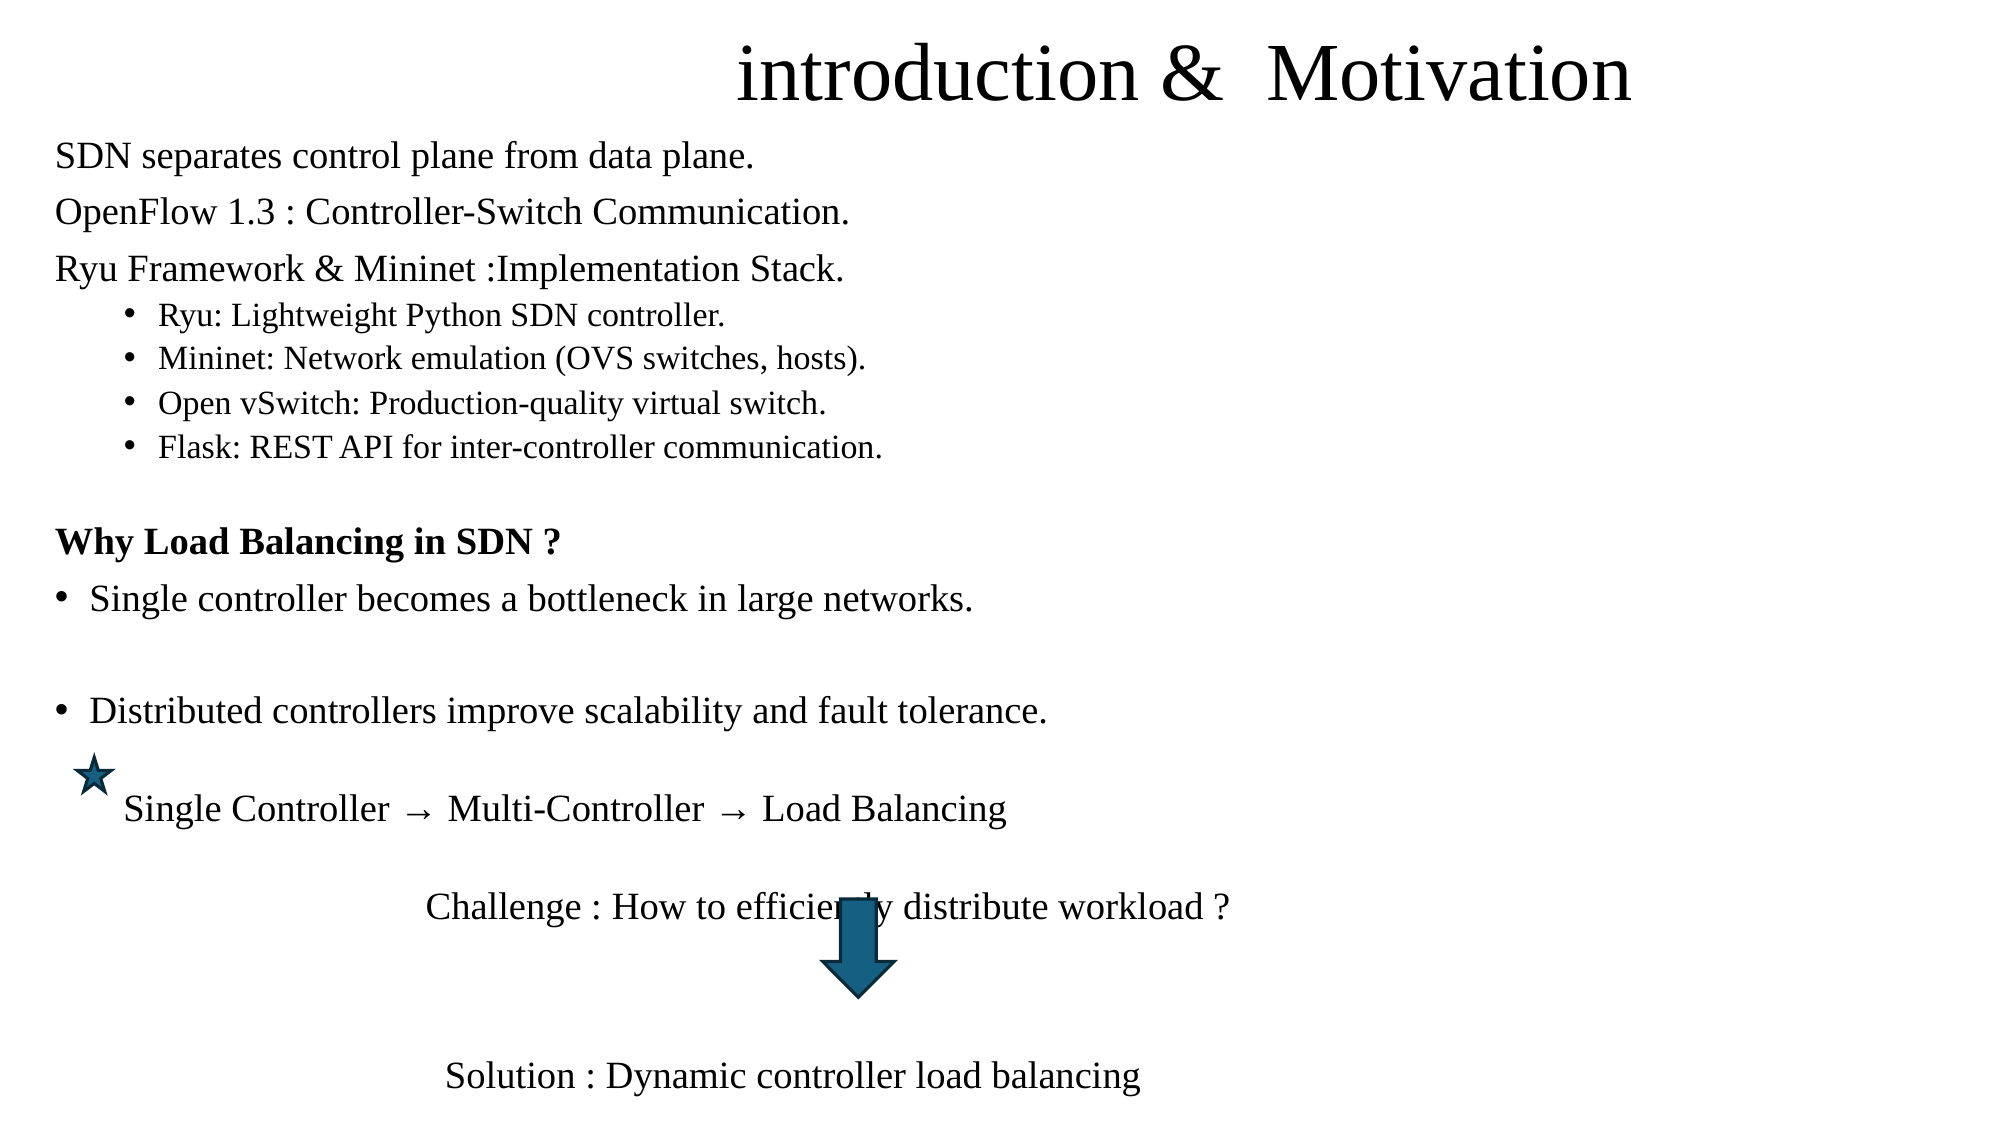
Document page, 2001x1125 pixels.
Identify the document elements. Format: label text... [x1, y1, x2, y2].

text_box [818, 897, 898, 1000]
list SDN separates control plane from data plane. OpenFlow 1.3 : Controller-Switch Communication. Ryu Framework & Mininet :Implementation Stack. Ryu: Lightweight Python SDN controller. Mininet: Network emulation (OVS switches, hosts). Open vSwitch: Production-quality virtual switch. Flask: REST API for inter-controller communication. Why Load Balancing in SDN ? Single controller becomes a bottleneck in large networks. Distributed controllers improve scalability and fault tolerance. Single Controller → Multi-Controller → Load Balancing Challenge : How to efficiently distribute workload ? Solution : Dynamic controller load balancing [40, 127, 1974, 1112]
title introduction & Motivation [40, 13, 1974, 127]
text_box [72, 752, 116, 796]
